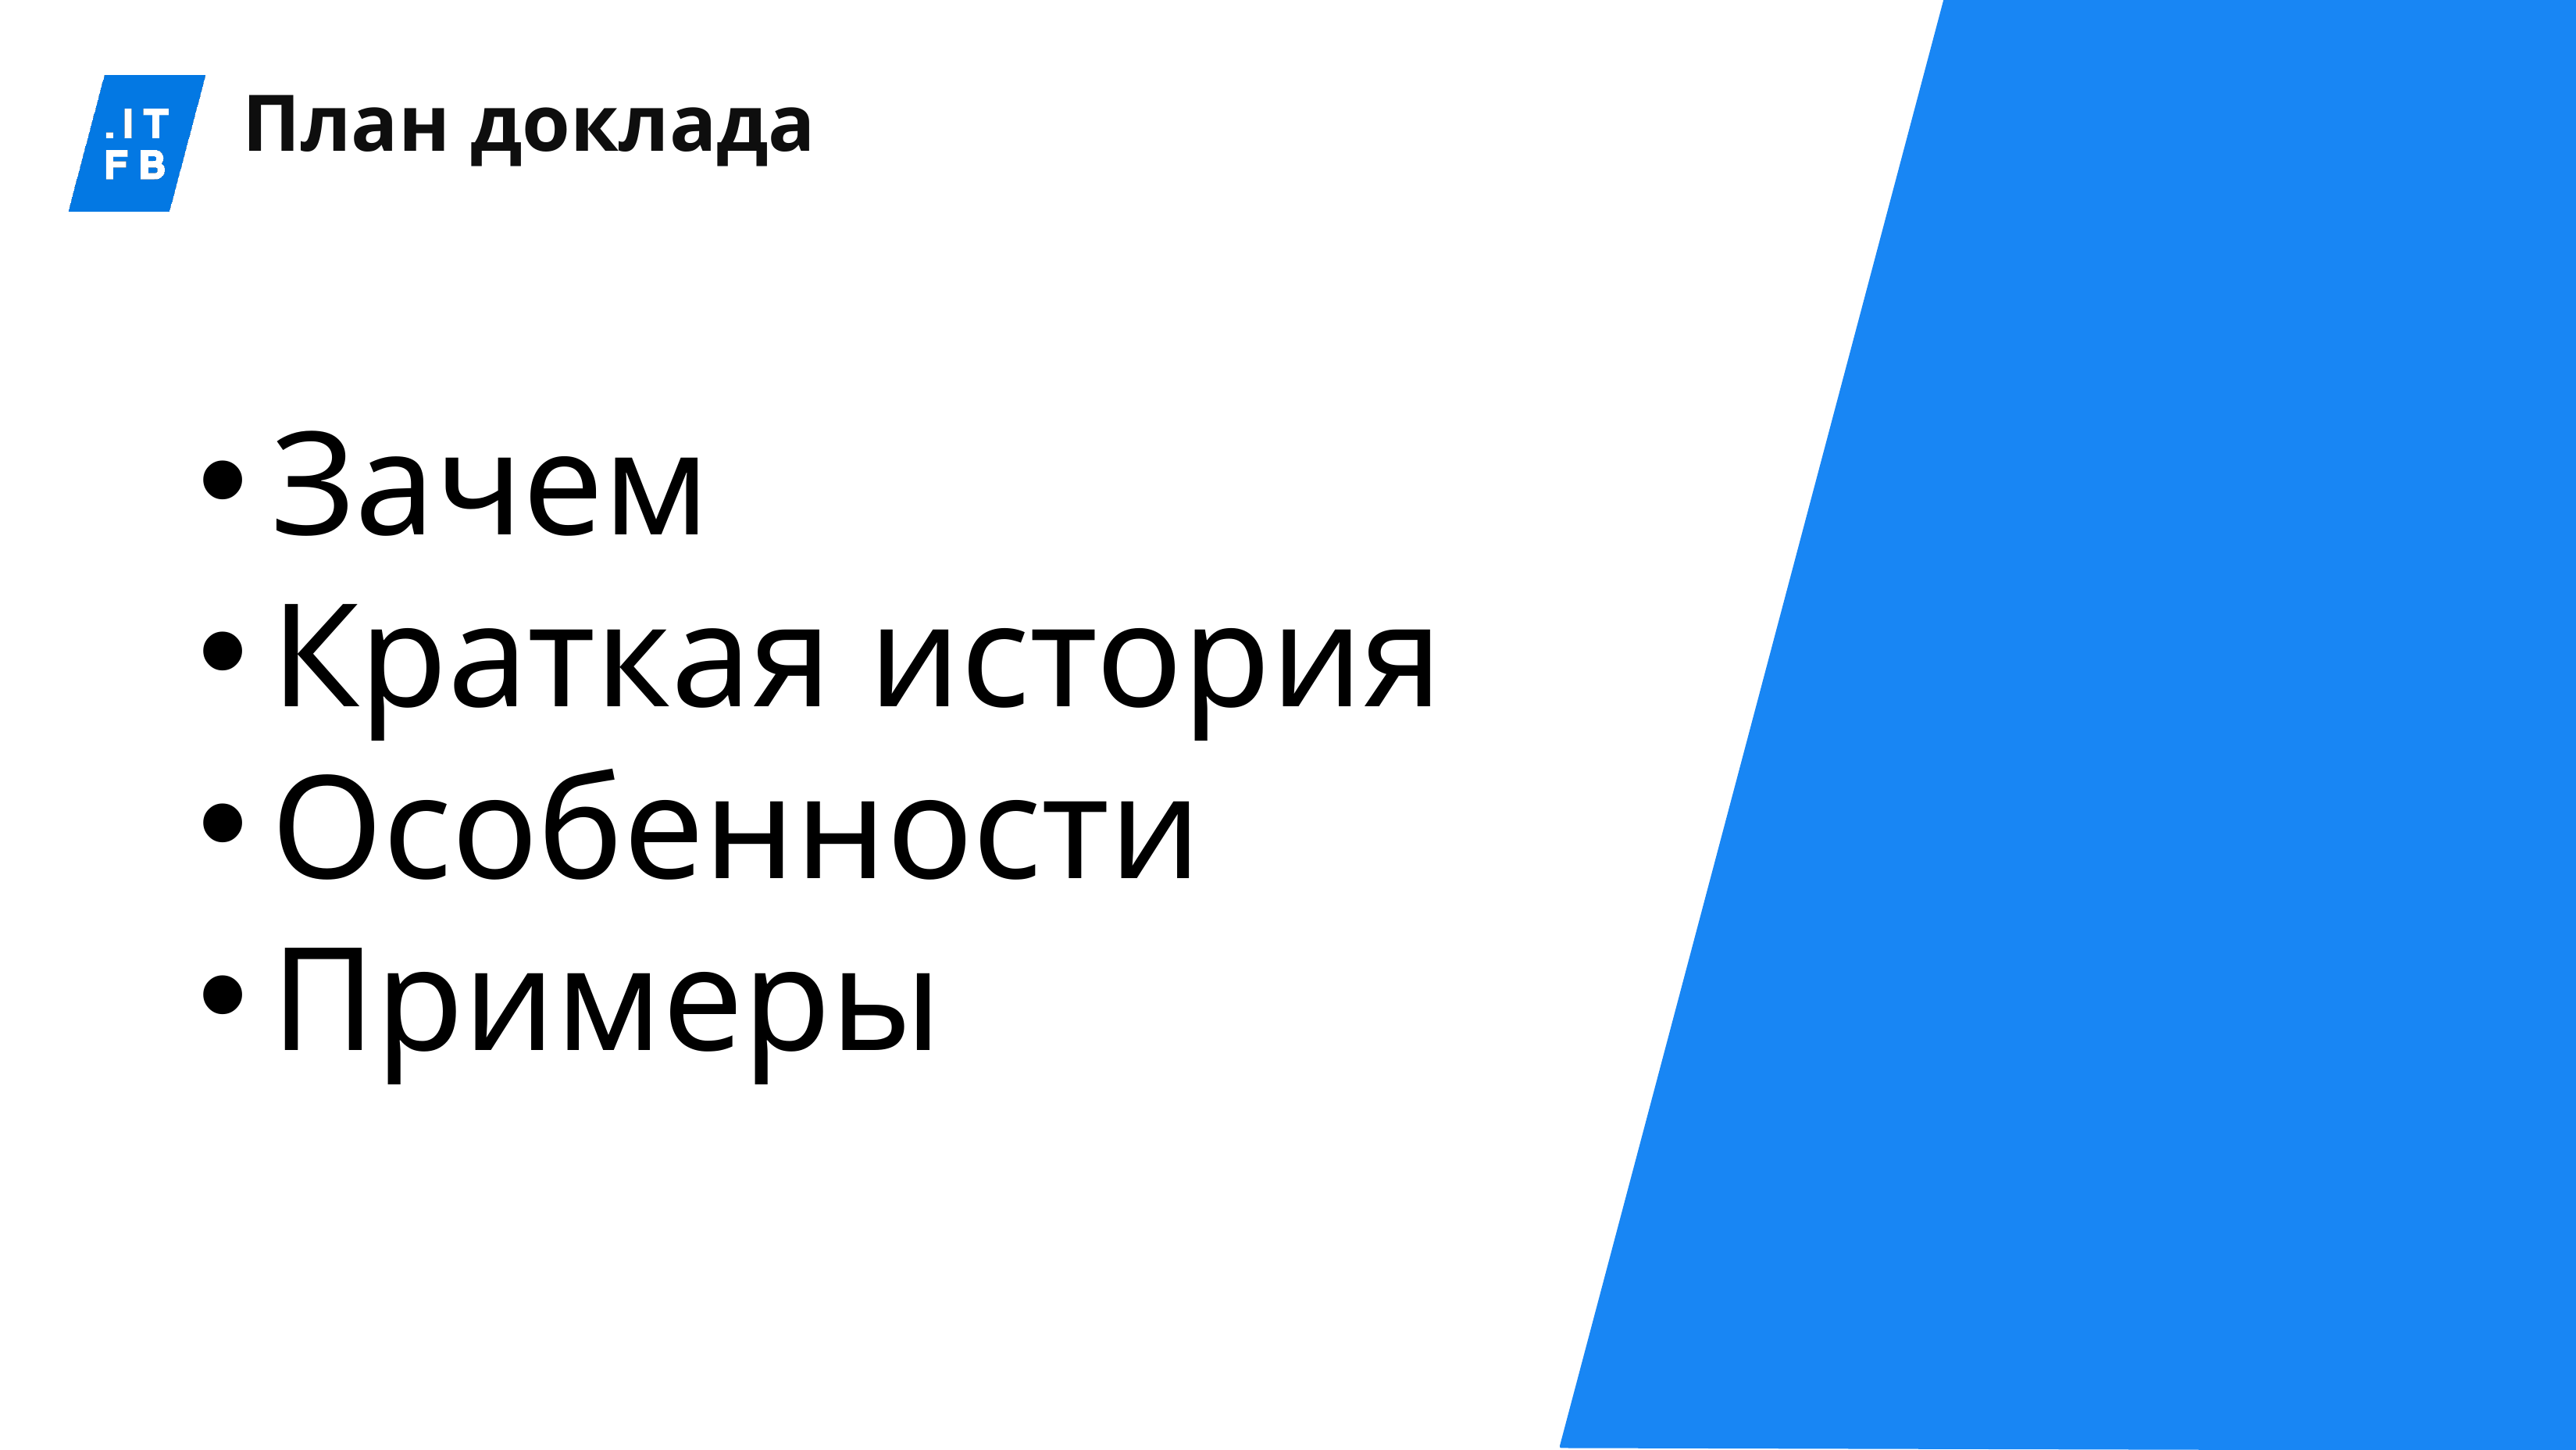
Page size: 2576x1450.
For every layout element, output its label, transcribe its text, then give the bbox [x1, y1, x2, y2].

picture [68, 75, 205, 212]
title План доклада [242, 73, 2576, 169]
text_box Зачем Краткая история Особенности Примеры [186, 300, 1455, 1085]
